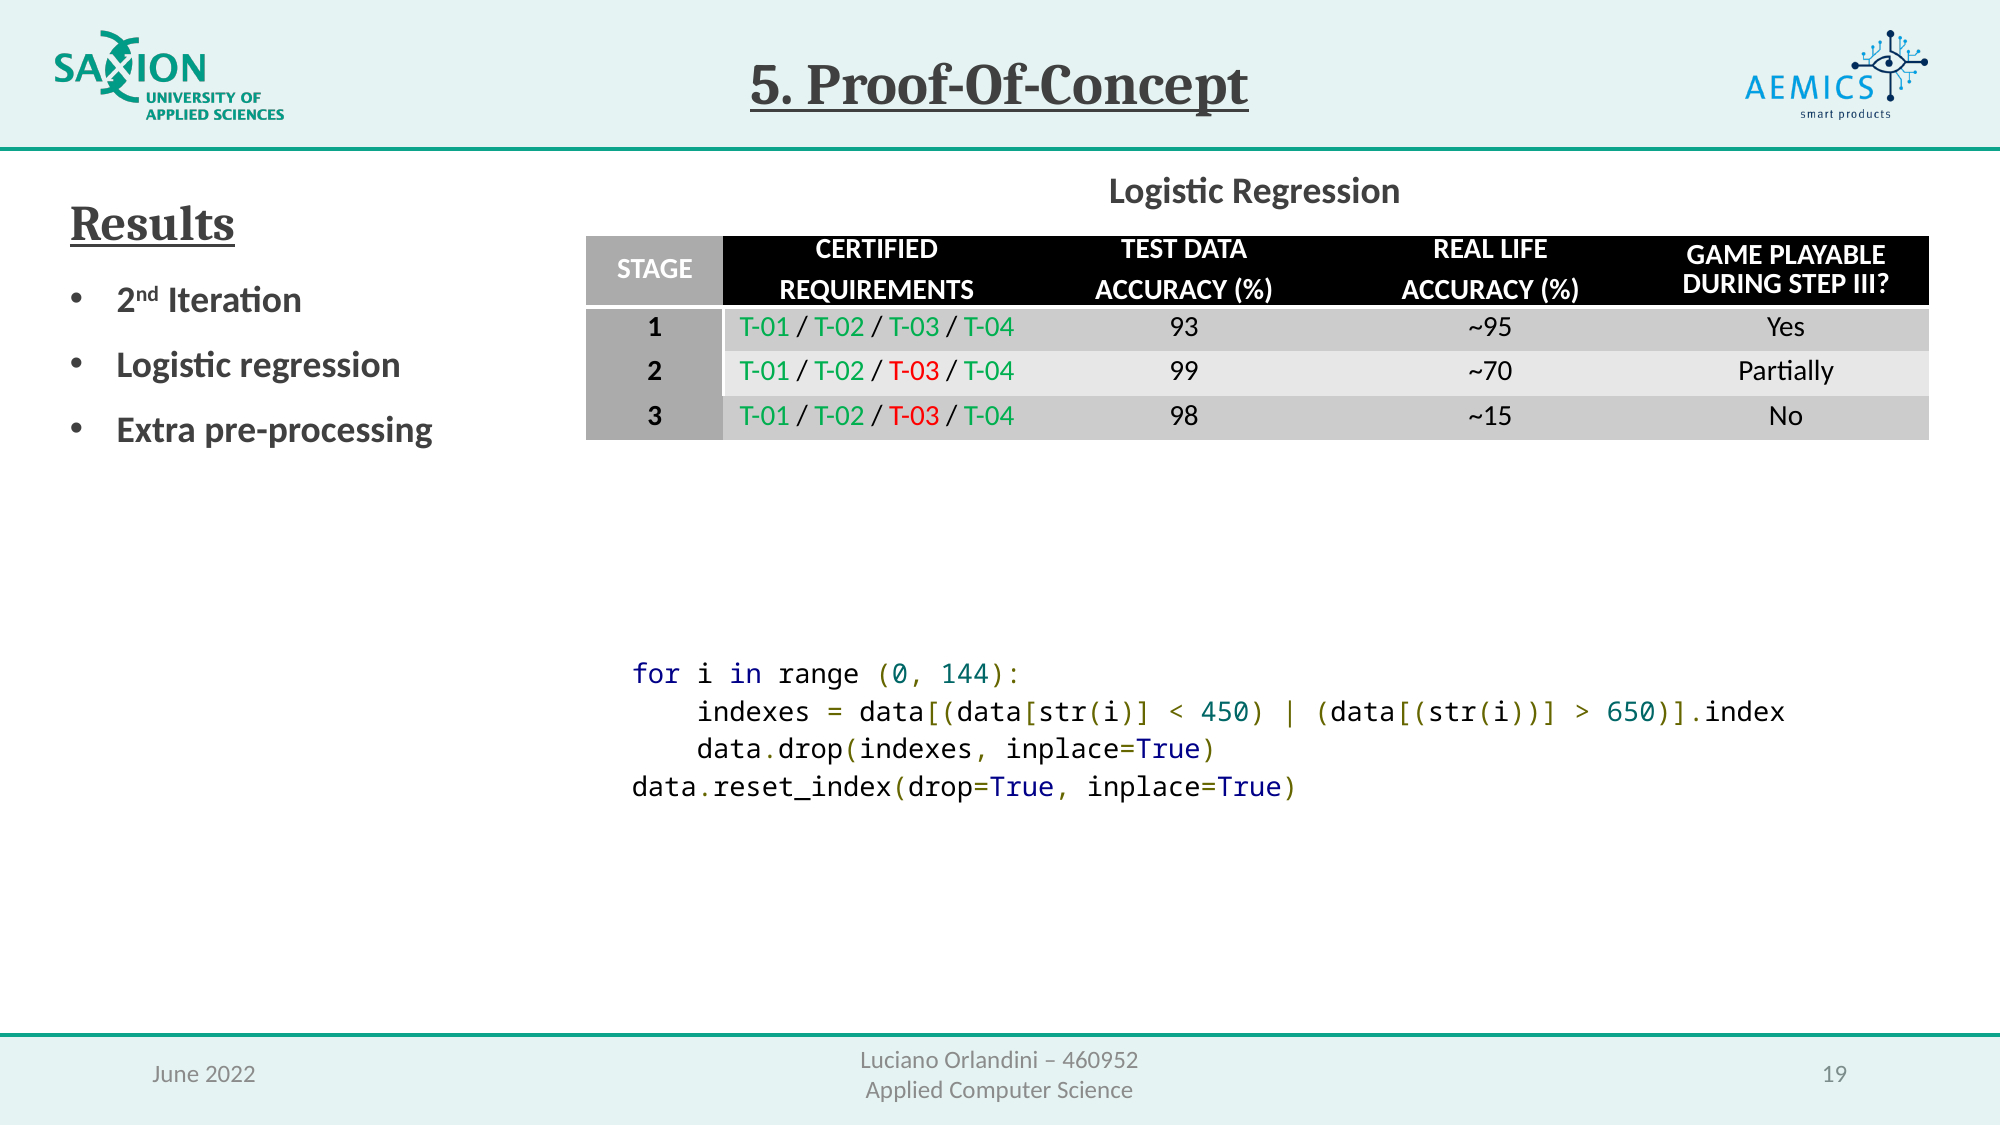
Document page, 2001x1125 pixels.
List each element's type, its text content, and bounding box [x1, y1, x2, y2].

text_box 5. Proof-Of-Concept [409, 34, 1591, 125]
table_cell 93 [1031, 309, 1338, 351]
slide_number 19 [1412, 1042, 1863, 1103]
table_cell T-01 / T-02 / T-03 / T-04 [723, 396, 1031, 440]
table_header STAGE [586, 236, 723, 305]
table_header GAME PLAYABLE DURING STEP III? [1644, 236, 1929, 305]
table_cell Partially [1644, 351, 1929, 396]
text_box Logistic Regression [1055, 158, 1455, 219]
footer Luciano Orlandini – 460952 Applied Computer Science [662, 1043, 1338, 1104]
table_cell T-01 / T-02 / T-03 / T-04 [725, 309, 1031, 351]
text_box 2nd Iteration Logistic regression Extra pre-processing [55, 264, 535, 457]
table_cell ~95 [1338, 309, 1644, 351]
table_cell 2 [586, 351, 722, 396]
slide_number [137, 1042, 588, 1103]
table_cell 3 [586, 396, 723, 440]
table_cell No [1644, 396, 1929, 440]
table_header CERTIFIED REQUIREMENTS [723, 236, 1031, 305]
text_box for i in range (0, 144): indexes = data[(data[str(i)] < 450) | (data[(str(i))] > 650)].index data.drop(indexes, inplace=True) data.reset_index(drop=True, inplace=True) [587, 644, 1931, 809]
picture [1745, 30, 1928, 120]
text_box [0, 0, 2000, 147]
table_header REAL LIFE ACCURACY (%) [1338, 236, 1644, 305]
text_box Results [55, 178, 550, 258]
text_box [0, 1037, 2000, 1125]
picture [55, 30, 284, 120]
table_header TEST DATA ACCURACY (%) [1031, 236, 1338, 305]
table_cell 98 [1031, 396, 1338, 440]
table_cell ~70 [1338, 351, 1644, 396]
table_cell 99 [1031, 351, 1338, 396]
table_cell T-01 / T-02 / T-03 / T-04 [725, 351, 1031, 396]
table_cell ~15 [1338, 396, 1644, 440]
table_cell 1 [586, 309, 722, 351]
table_cell Yes [1644, 309, 1929, 351]
